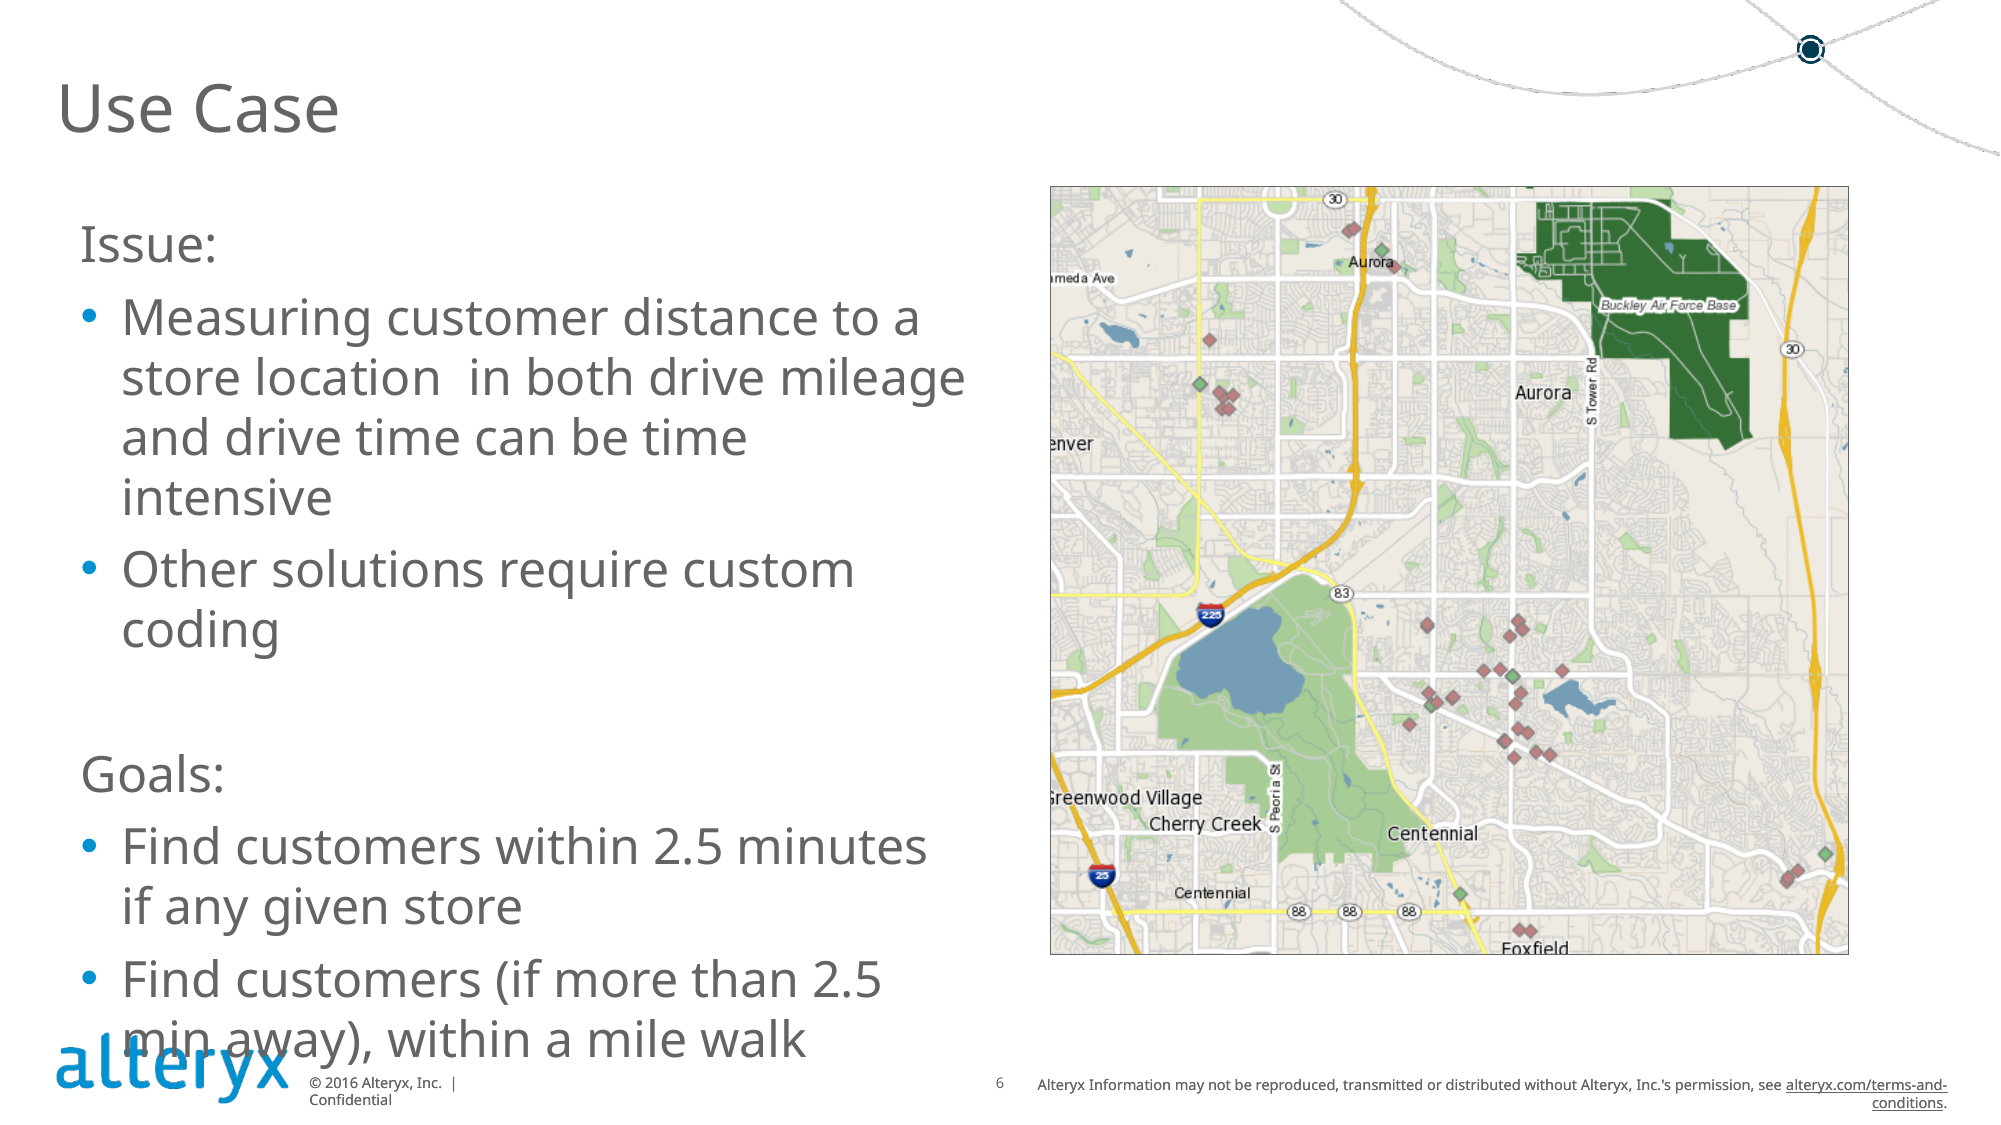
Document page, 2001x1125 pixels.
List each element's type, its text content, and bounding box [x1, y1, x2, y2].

picture [1310, 0, 2000, 178]
picture [64, 1070, 78, 1082]
title Use Case [56, 38, 1944, 174]
slide_number 6 [981, 1073, 1019, 1099]
list Issue: Measuring customer distance to a store location in both drive mileage and drive time can be time intensive Other solutions require custom coding Goals: Find customers within 2.5 minutes if any given store Find customers (if more than 2.5 min away), within a mile walk [56, 212, 972, 1000]
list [1049, 186, 1849, 956]
picture [56, 1032, 289, 1104]
